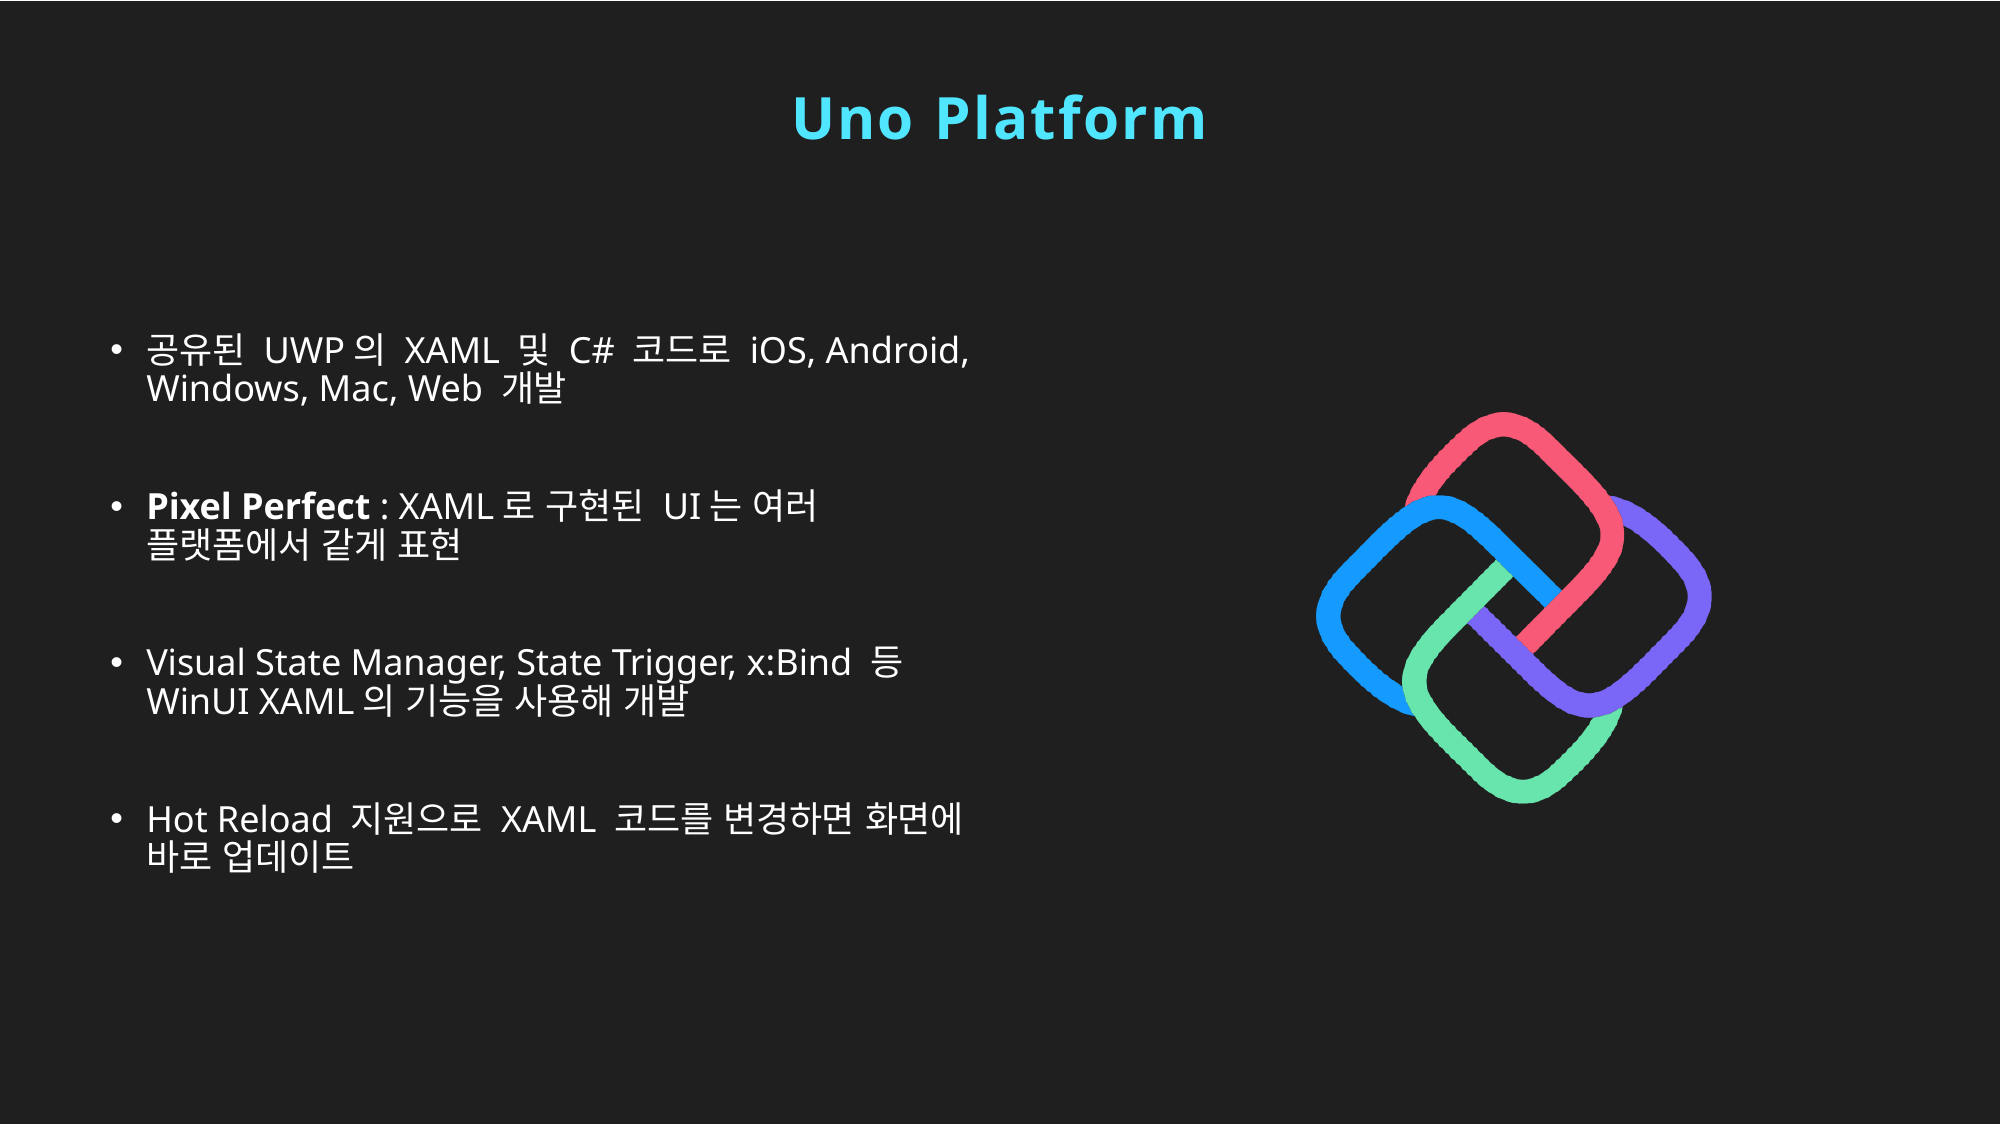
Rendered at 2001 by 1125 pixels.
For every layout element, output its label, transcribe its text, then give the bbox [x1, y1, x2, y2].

title Uno Platform [96, 75, 1904, 166]
text_box 공유된 UWP의 XAML 및 C# 코드로 iOS, Android, Windows, Mac, Web 개발 Pixel Perfect : XAML로 구현된 UI는 여러 플랫폼에서 같게 표현 Visual State Manager, State Trigger, x:Bind 등 WinUI XAML의 기능을 사용해 개발 Hot Reload 지원으로 XAML 코드를 변경하면 화면에 바로 업데이트 [95, 324, 1000, 891]
picture [0, 1, 2000, 1124]
